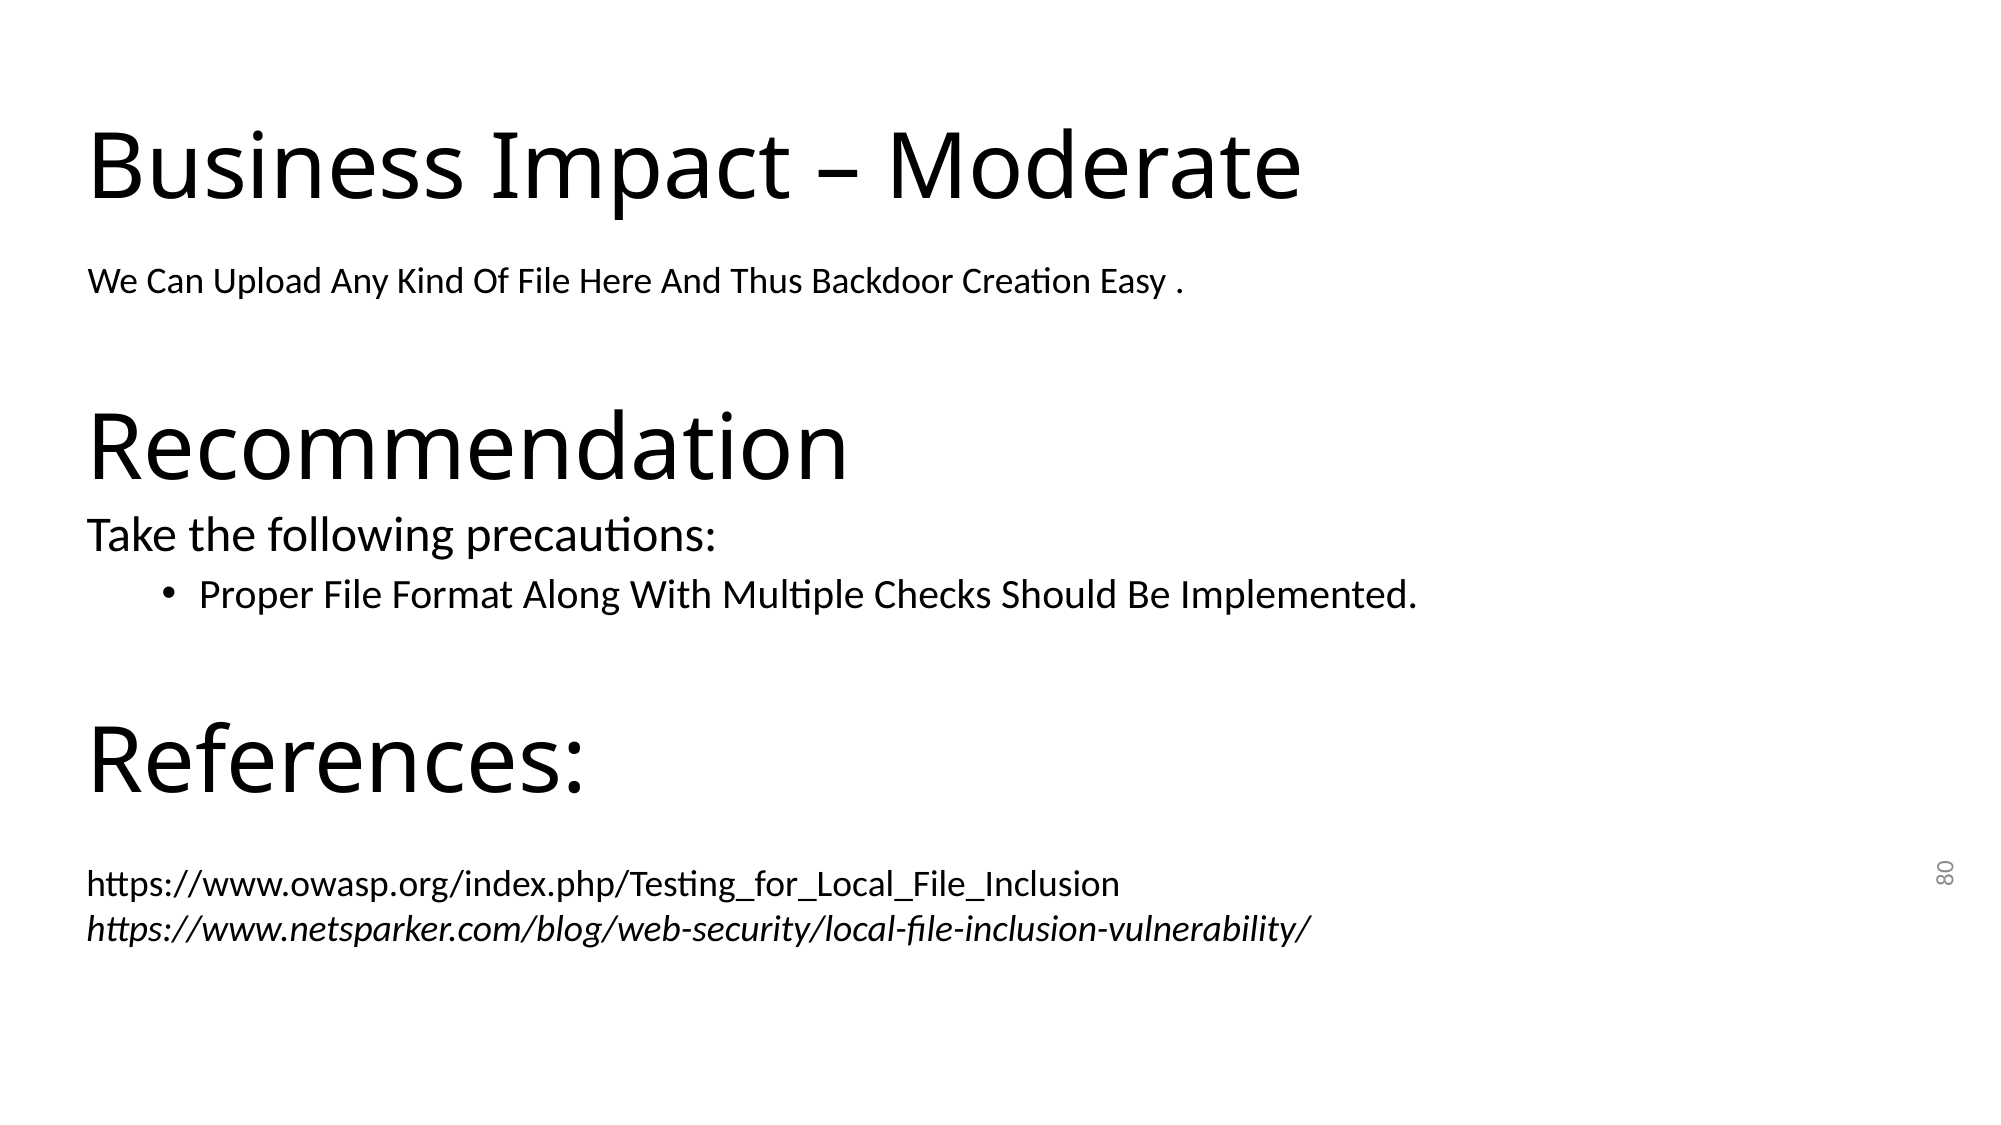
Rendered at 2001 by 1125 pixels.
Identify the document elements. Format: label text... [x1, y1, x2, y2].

text_box https://www.owasp.org/index.php/Testing_for_Local_File_Inclusion https://www.netsparker.com/blog/web-security/local-file-inclusion-vulnerability/ [71, 851, 1934, 957]
text_box References: [71, 654, 1797, 851]
list Take the following precautions: Proper File Format Along With Multiple Checks Should Be Implemented. [71, 500, 1661, 654]
title Business Impact – Moderate [71, 90, 1380, 247]
text_box Recommendation [71, 341, 1797, 559]
slide_number 80 [1906, 846, 1981, 1062]
text_box We Can Upload Any Kind Of File Here And Thus Backdoor Creation Easy . [80, 249, 1652, 341]
